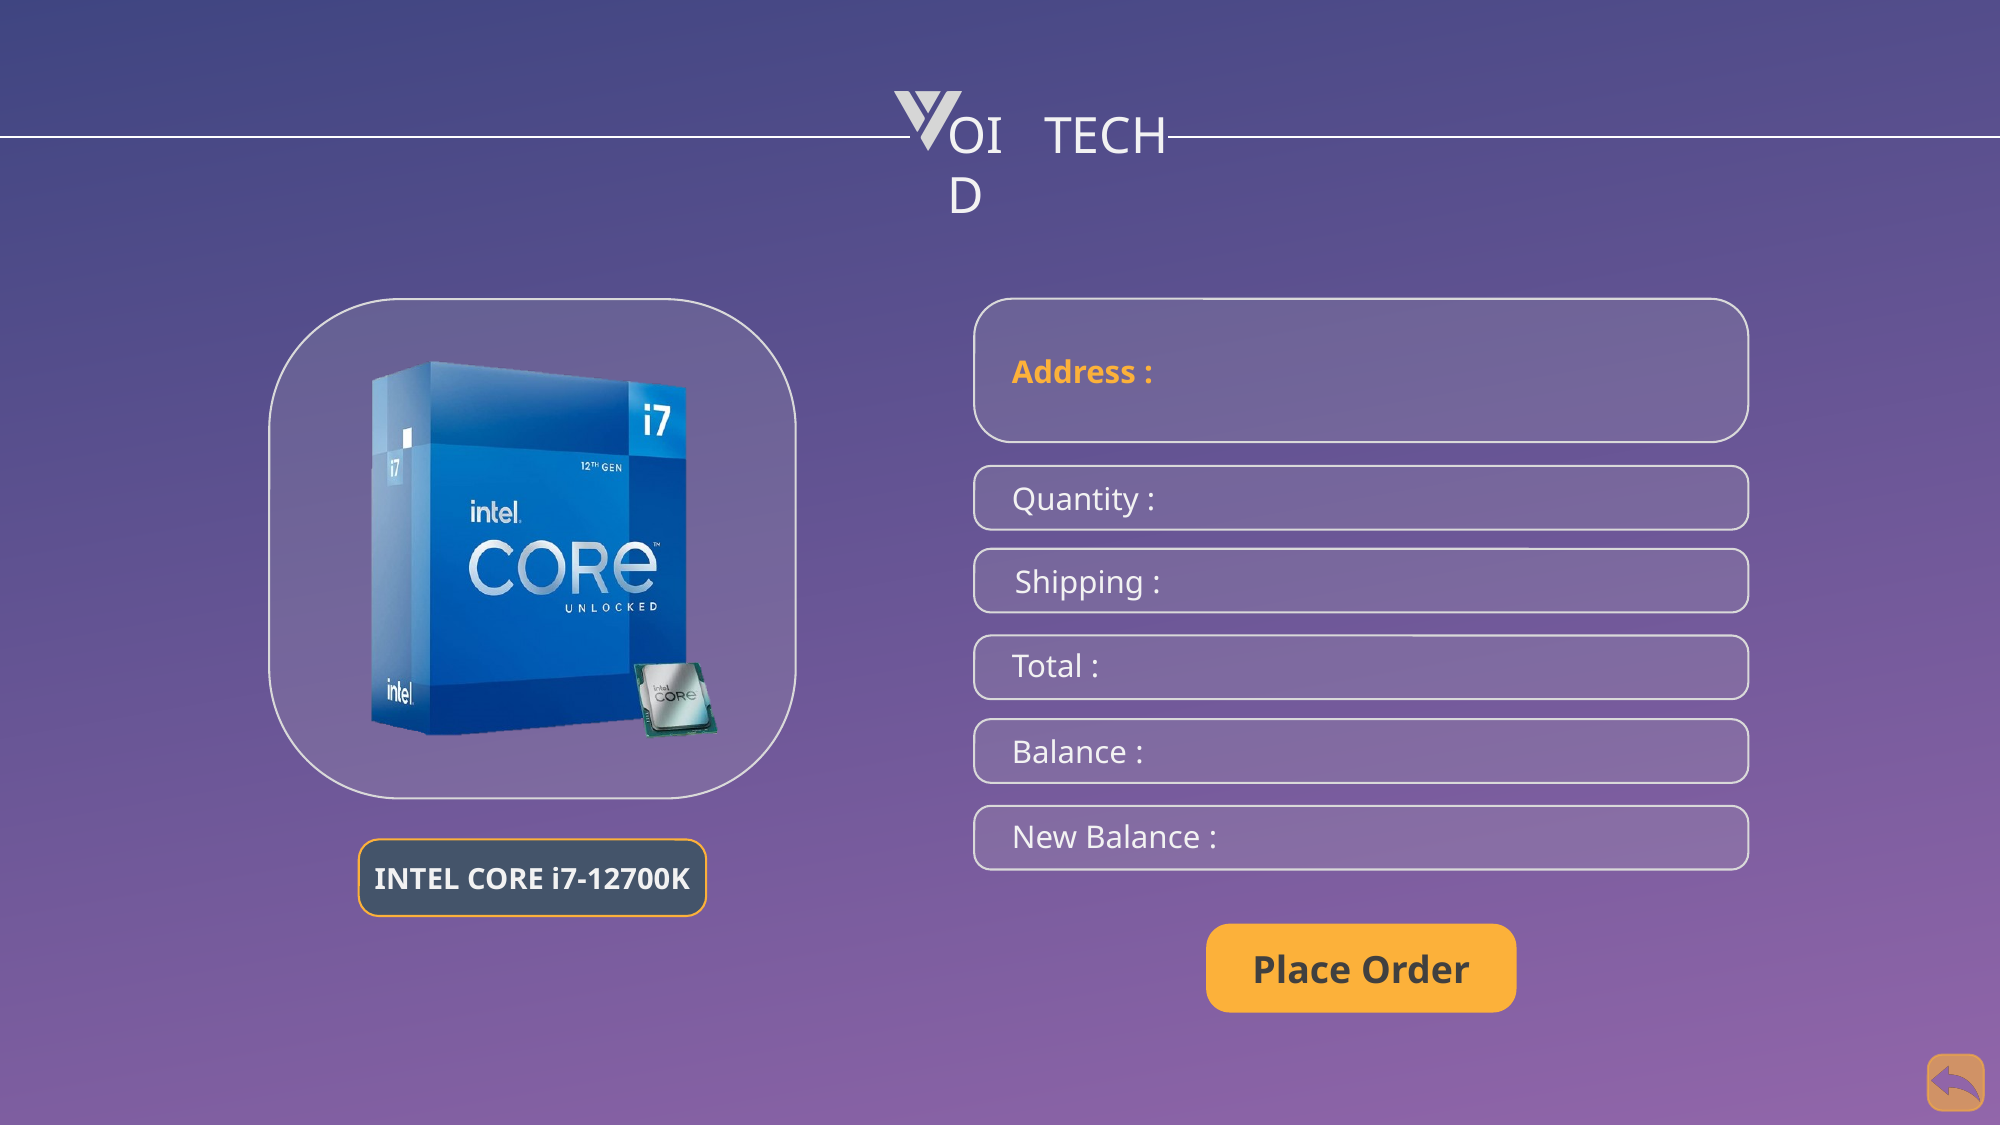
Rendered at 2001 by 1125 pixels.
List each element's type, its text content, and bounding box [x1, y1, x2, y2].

text_box Balance : [997, 724, 1739, 777]
text_box New Balance : [997, 809, 1739, 863]
text_box Place Order [1206, 923, 1517, 1013]
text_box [1926, 1054, 1985, 1113]
text_box [268, 338, 305, 760]
text_box [973, 464, 1750, 531]
text_box [973, 634, 1750, 701]
text_box [340, 298, 725, 312]
text_box [973, 547, 1750, 614]
text_box Quantity : [997, 471, 1739, 524]
picture [305, 312, 787, 786]
text_box [787, 379, 797, 718]
text_box [973, 297, 1750, 444]
text_box Address : [997, 344, 1739, 397]
text_box Shipping : [999, 554, 1742, 608]
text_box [0, 91, 2000, 172]
text_box [973, 804, 1750, 871]
text_box Total : [997, 638, 1739, 691]
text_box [348, 839, 717, 916]
text_box [973, 718, 1750, 784]
text_box [341, 786, 724, 800]
